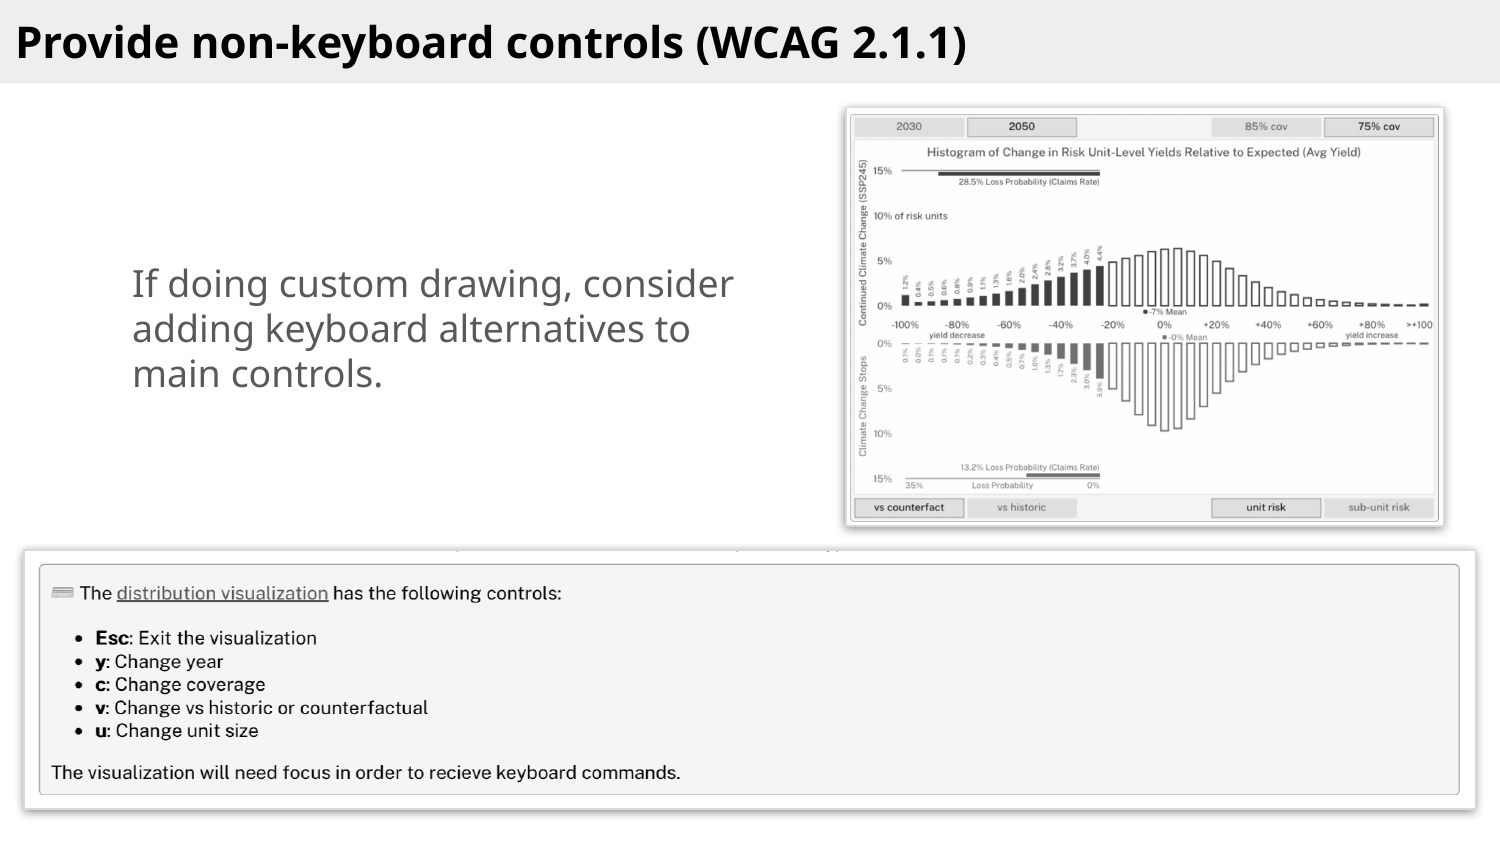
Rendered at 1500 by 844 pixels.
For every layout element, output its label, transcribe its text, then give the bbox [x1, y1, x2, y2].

picture [24, 550, 1476, 809]
picture [846, 107, 1444, 526]
text_box If doing custom drawing, consider adding keyboard alternatives to main controls. [117, 245, 750, 410]
text_box [0, 0, 1500, 84]
text_box Provide non-keyboard controls (WCAG 2.1.1) [0, 0, 1480, 83]
